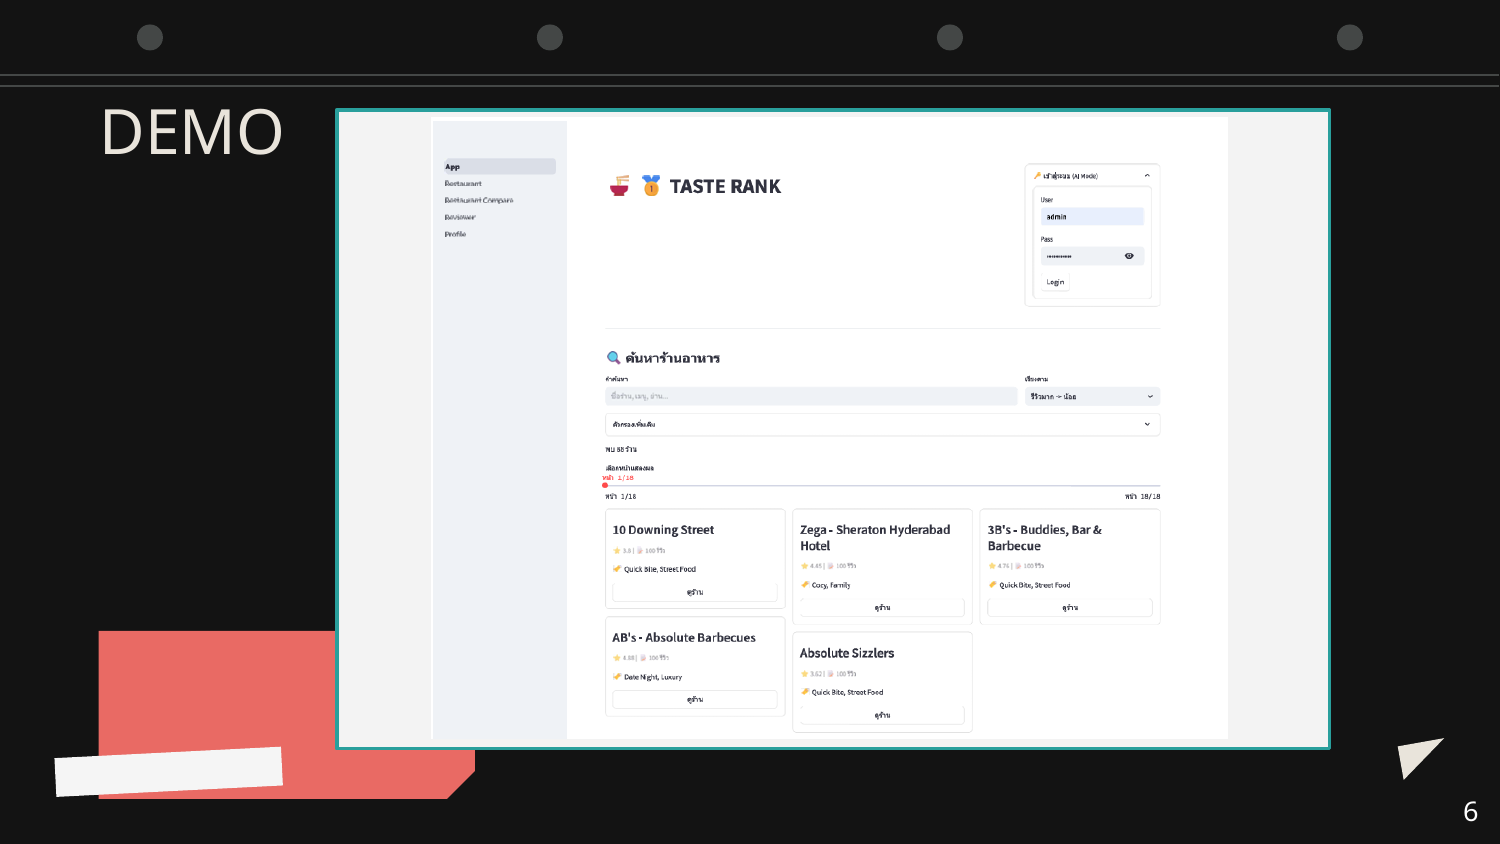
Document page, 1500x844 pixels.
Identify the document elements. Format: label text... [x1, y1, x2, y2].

text_box [336, 109, 1330, 749]
picture [431, 117, 1228, 739]
text_box [54, 746, 283, 797]
text_box [98, 630, 475, 799]
title DEMO [84, 85, 578, 177]
text_box 6 [1403, 779, 1494, 844]
text_box [1397, 738, 1445, 779]
